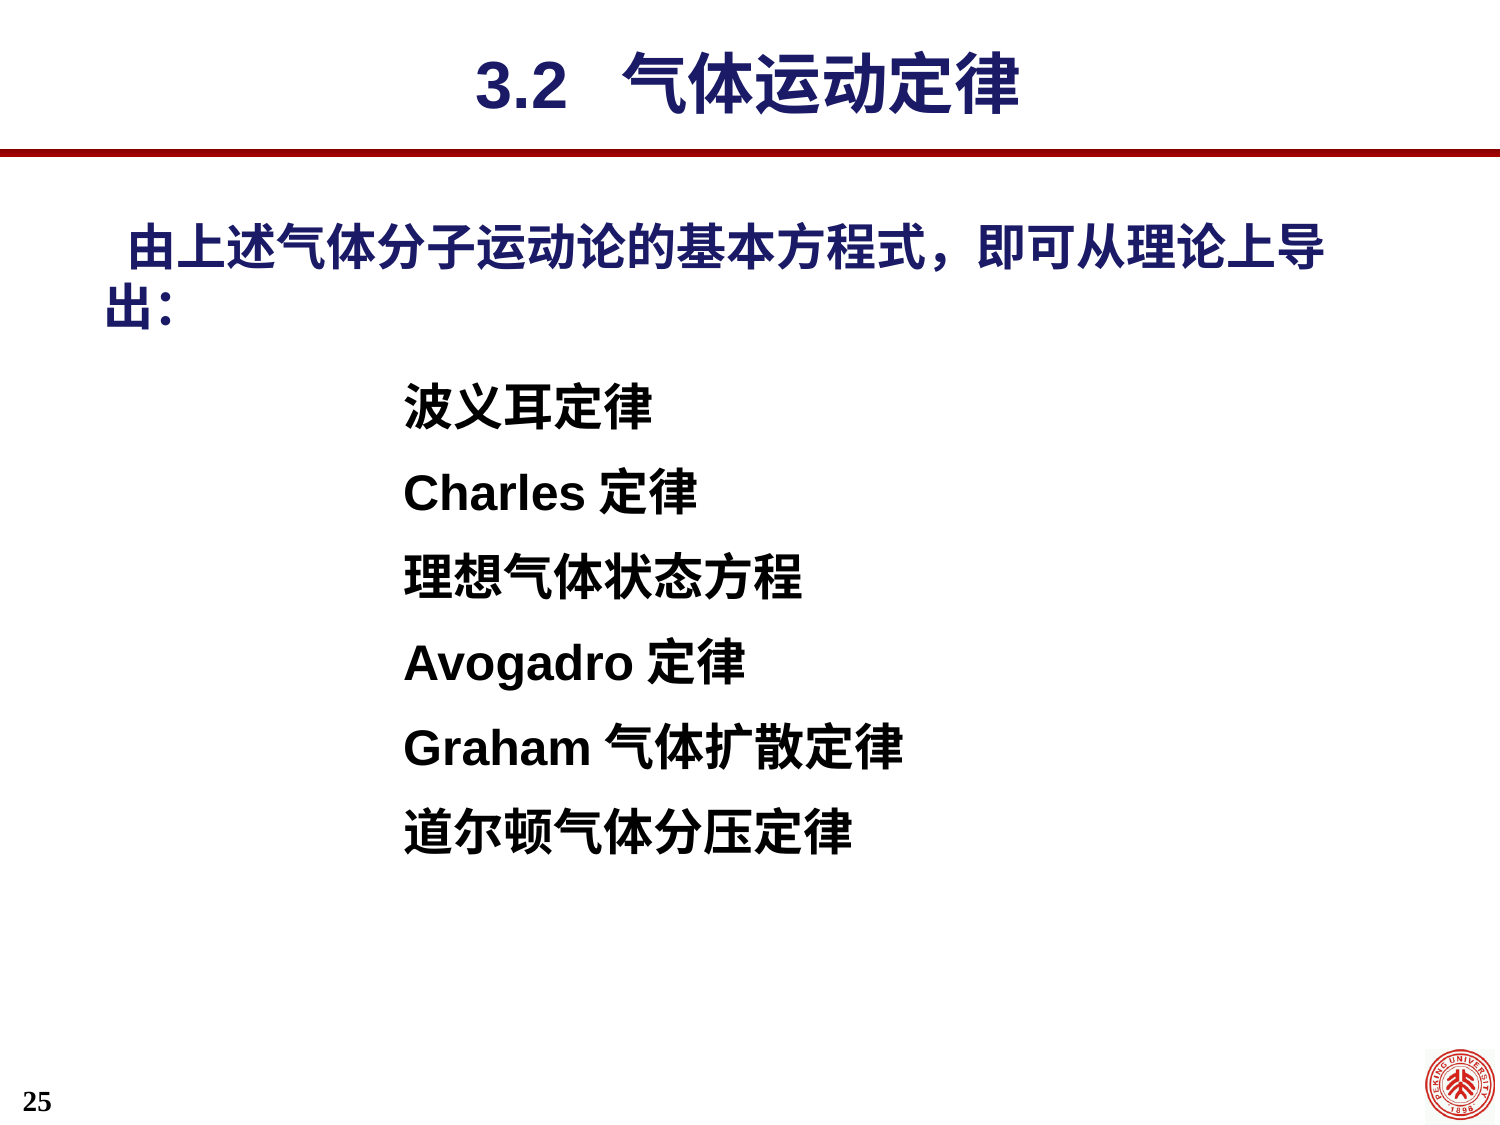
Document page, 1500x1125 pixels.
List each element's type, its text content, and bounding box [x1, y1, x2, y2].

text_box 3.2 气体运动定律 [230, 19, 1267, 145]
text_box [0, 149, 1500, 157]
text_box 由上述气体分子运动论的基本方程式，即可从理论上导出： 波义耳定律 Charles定律 理想气体状态方程 Avogadro定律 Graham气体扩散定律 道尔顿气体分压定律 [88, 207, 1416, 868]
footer 25 [0, 1074, 76, 1113]
picture [1425, 1049, 1495, 1125]
